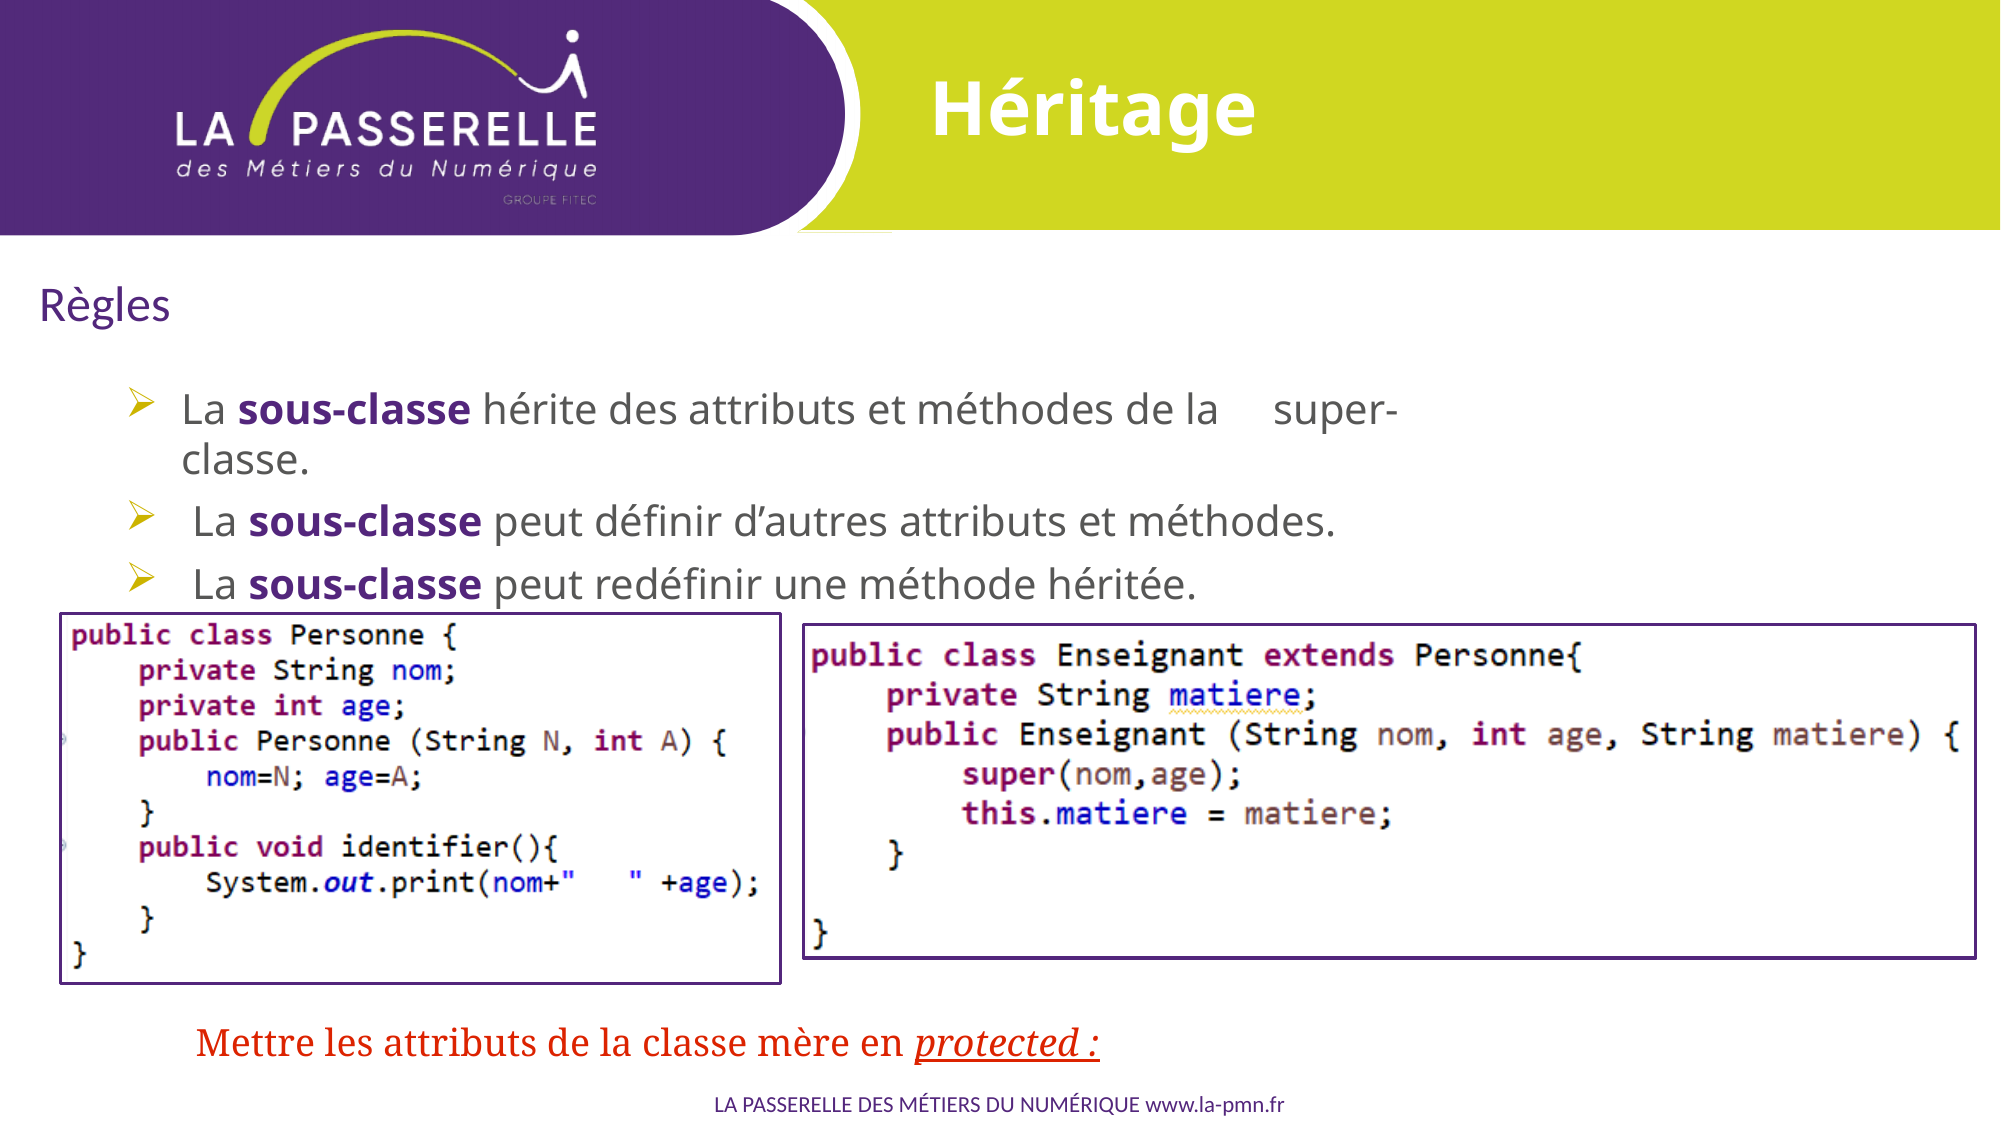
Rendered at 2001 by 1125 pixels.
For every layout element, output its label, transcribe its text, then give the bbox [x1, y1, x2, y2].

picture [62, 614, 779, 983]
text_box Mettre les attributs de la classe mère en protected : [180, 1011, 1196, 1071]
text_box Héritage [915, 63, 1280, 154]
text_box LA PASSERELLE DES MÉTIERS DU NUMÉRIQUE www.la-pmn.fr [0, 1082, 2000, 1125]
text_box Règles [25, 264, 890, 351]
text_box La sous-classe hérite des attributs et méthodes de la super-classe. La sous-classe peut définir d’autres attributs et méthodes. La sous-classe peut redéfinir une méthode héritée. [107, 375, 1503, 591]
picture [804, 625, 1974, 957]
picture [0, 0, 892, 264]
